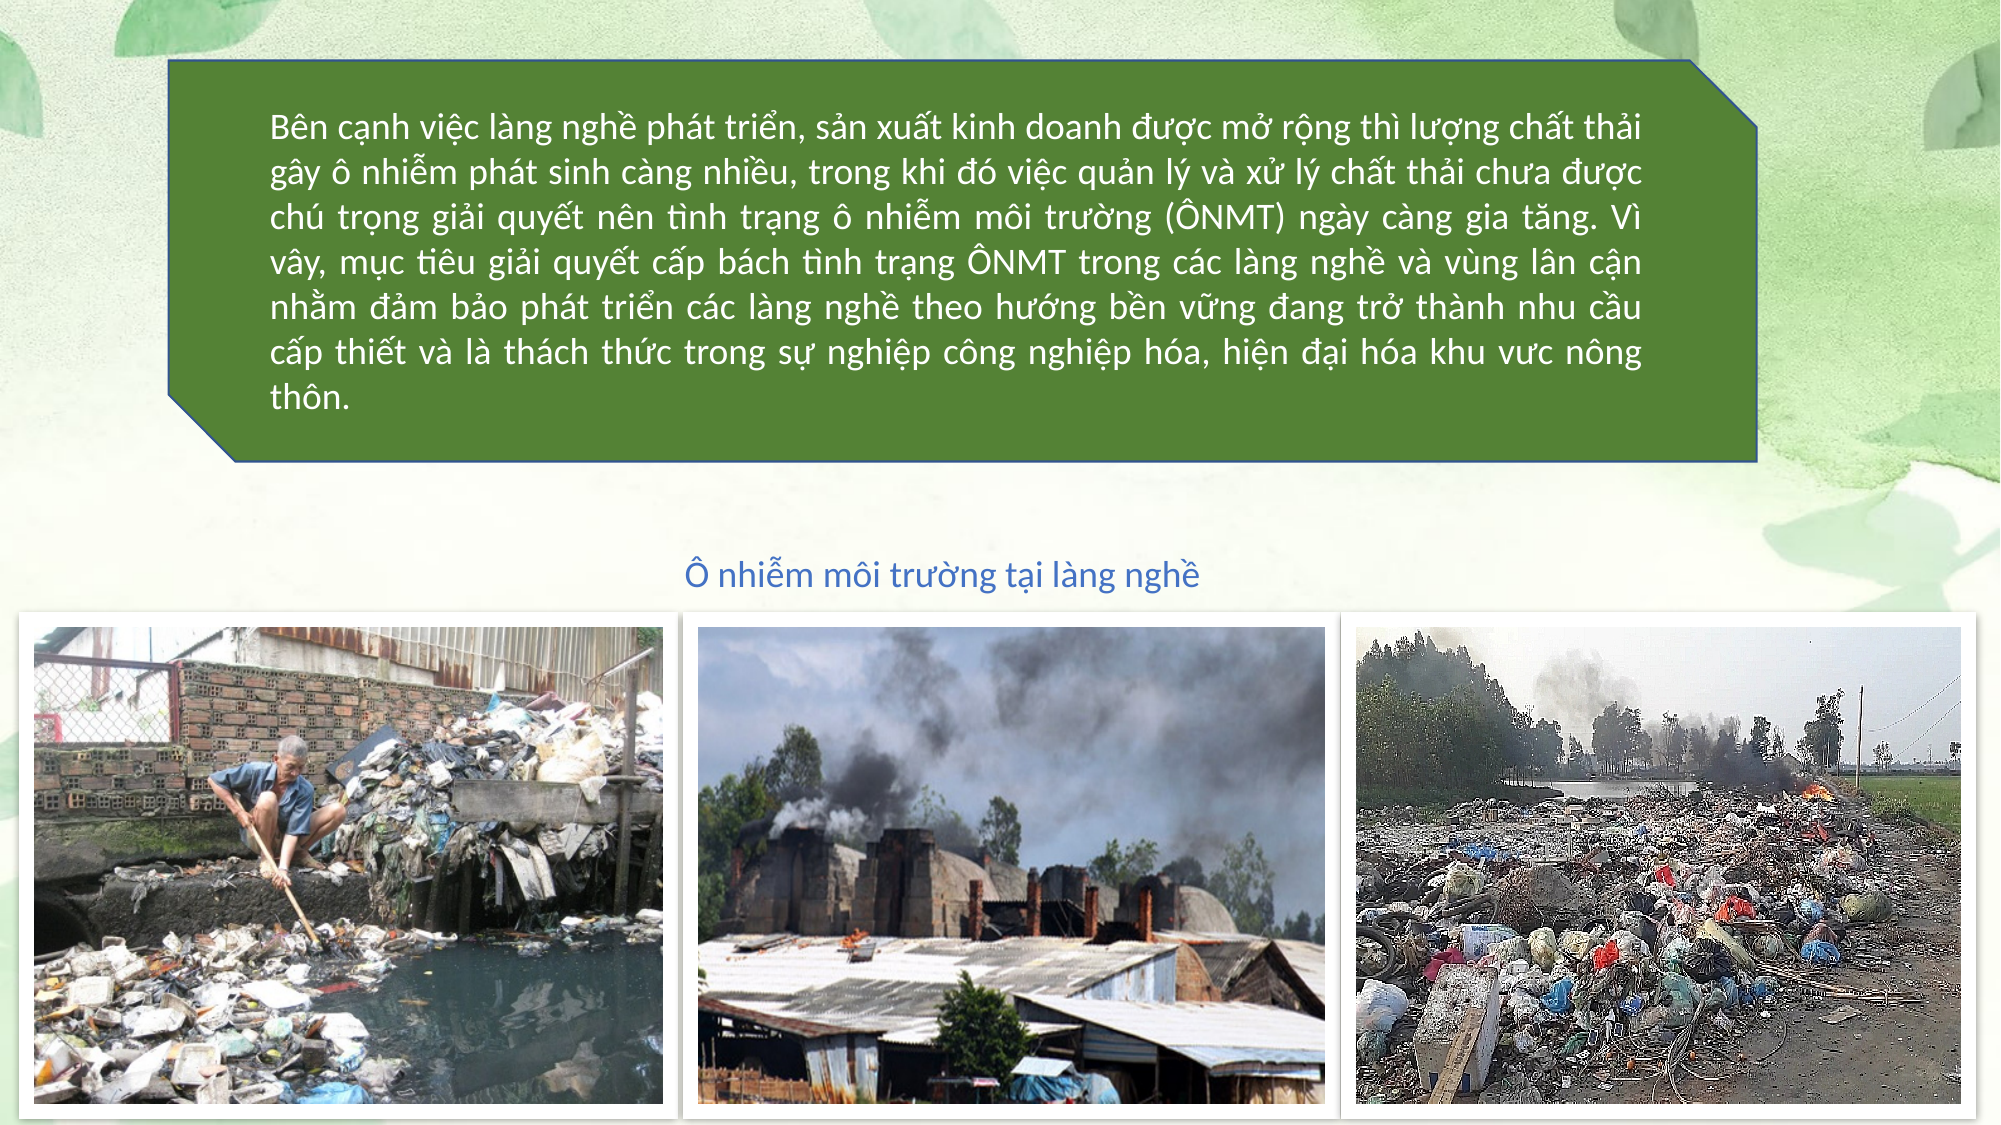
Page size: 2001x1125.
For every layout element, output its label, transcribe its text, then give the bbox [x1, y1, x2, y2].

text_box Bên cạnh việc làng nghề phát triển, sản xuất kinh doanh được mở rộng thì lượng chất thải gây ô nhiễm phát sinh càng nhiều, trong khi đó việc quản lý và xử lý chất thải chưa được chú trọng giải quyết nên tình trạng ô nhiễm môi trường (ÔNMT) ngày càng gia tăng. Vì vây, mục tiêu giải quyết cấp bách tình trạng ÔNMT trong các làng nghề và vùng lân cận nhằm đảm bảo phát triển các làng nghề theo hướng bền vững đang trở thành nhu cầu cấp thiết và là thách thức trong sự nghiệp công nghiệp hóa, hiện đại hóa khu vưc nông thôn. [255, 94, 1659, 470]
text_box [167, 59, 1758, 463]
text_box Ô nhiễm môi trường tại làng nghề [473, 542, 1421, 603]
picture [0, 0, 2001, 1125]
